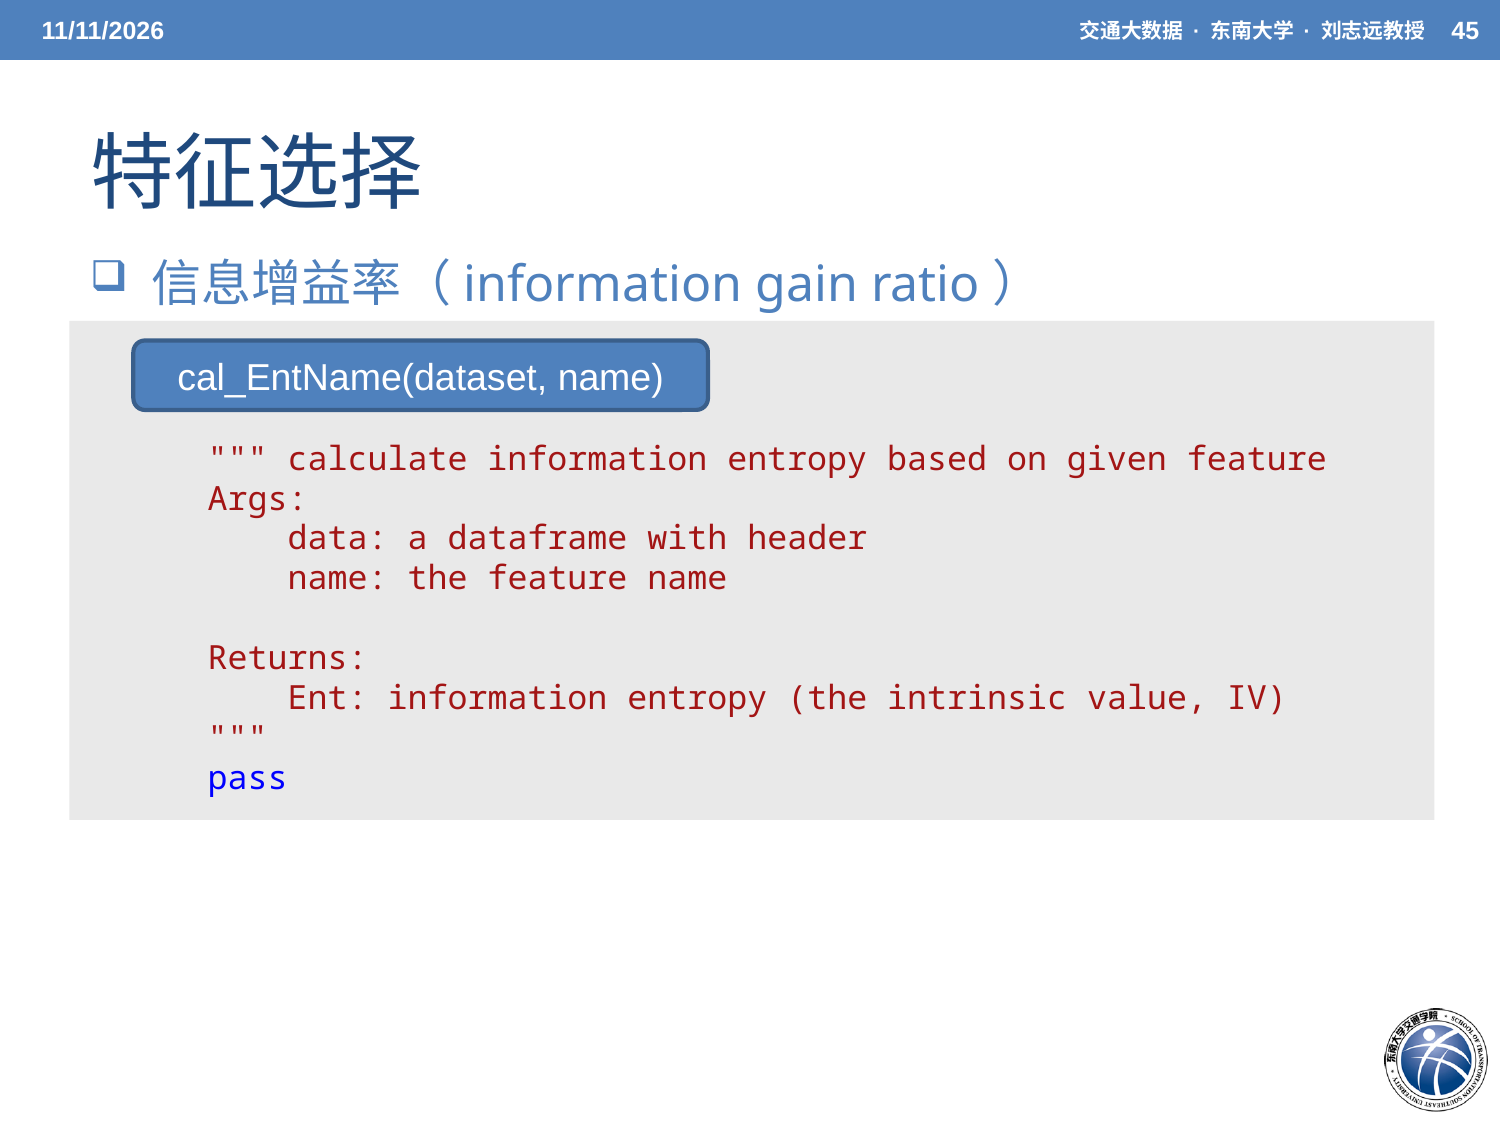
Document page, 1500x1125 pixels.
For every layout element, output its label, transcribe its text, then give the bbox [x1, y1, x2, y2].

text_box cal_EntName(dataset, name) [131, 338, 711, 413]
text_box 信息增益率（information gain ratio） [74, 214, 1408, 319]
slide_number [26, 2, 502, 58]
footer 交通大数据 · 东南大学 · 刘志远教授 [647, 2, 1436, 58]
slide_number 45 [1436, 2, 1500, 58]
text_box """ calculate information entropy based on given feature Args: data: a dataframe with header name: the feature name Returns: Ent: information entropy (the intrinsic value, IV) """ pass [112, 429, 1408, 804]
title 特征选择 [75, 87, 1425, 250]
picture [1384, 1008, 1489, 1112]
text_box [67, 319, 1436, 822]
